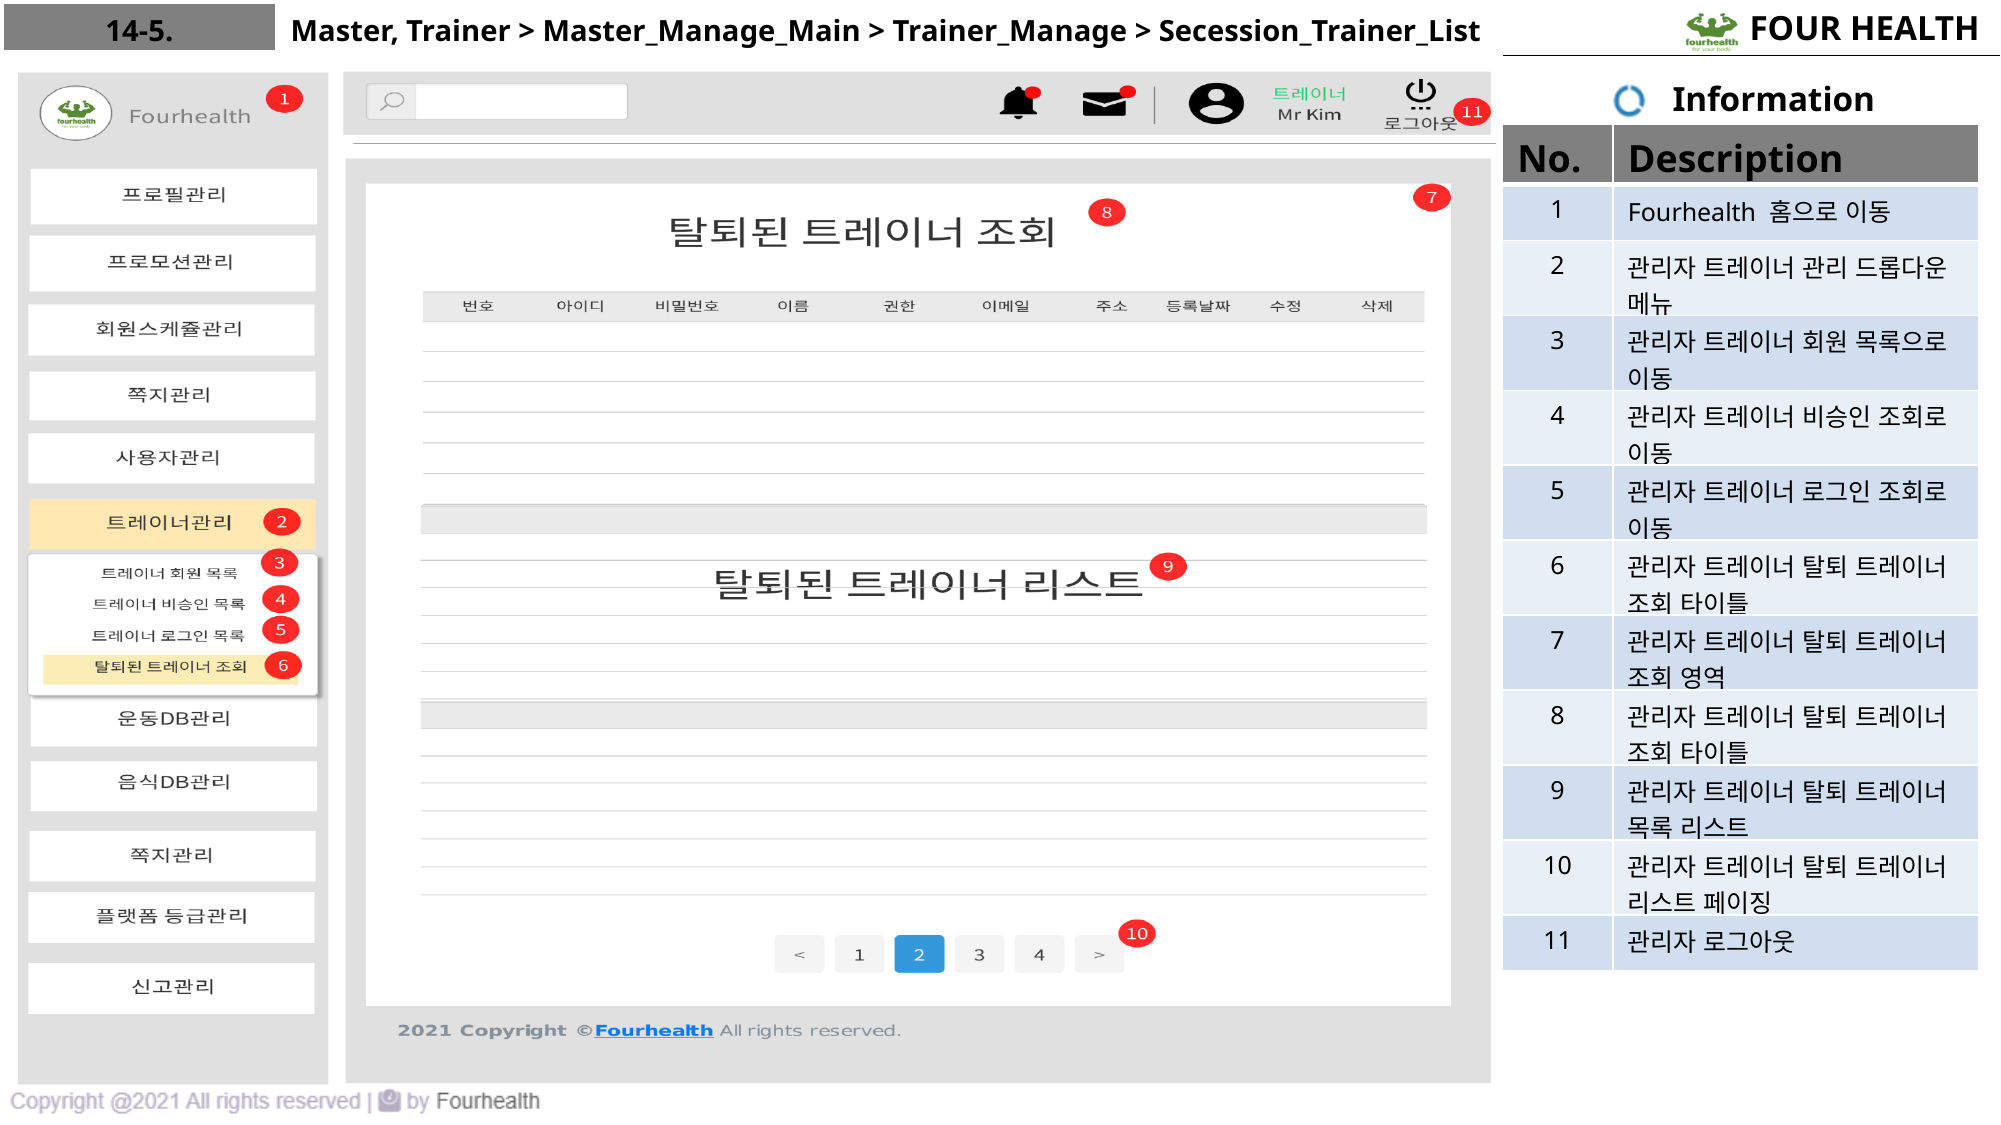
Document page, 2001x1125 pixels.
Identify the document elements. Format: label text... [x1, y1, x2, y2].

table_cell 3 [1503, 316, 1612, 390]
table_cell 2 [1503, 241, 1612, 315]
table_cell 8 [1503, 691, 1612, 764]
table_header Master, Trainer > Master_Manage_Main > Trainer_Manage > Secession_Trainer_List [276, 4, 1501, 50]
table_cell 관리자 로그아웃 [1614, 916, 1978, 970]
table_cell 4 [1503, 391, 1612, 464]
picture [2, 62, 1503, 1125]
table_cell 11 [1503, 916, 1612, 970]
text_box FOUR HEALTH [1734, 0, 2000, 55]
table_cell 관리자 트레이너 로그인 조회로 이동 [1614, 466, 1978, 539]
table_header No. [1503, 125, 1612, 182]
table_cell 9 [1503, 766, 1612, 839]
table_cell 관리자 트레이너 비승인 조회로 이동 [1614, 391, 1978, 464]
table_header Description [1614, 125, 1978, 182]
picture [1680, 10, 1741, 52]
table_cell 관리자 트레이너 회원 목록으로 이동 [1614, 316, 1978, 390]
table_header 14-5. [4, 4, 275, 50]
table_cell 7 [1503, 616, 1612, 689]
table_cell 관리자 트레이너 탈퇴 트레이너 조회 타이틀 [1614, 541, 1978, 614]
table_cell 1 [1503, 187, 1612, 240]
table_cell 10 [1503, 841, 1612, 914]
table_cell 관리자 트레이너 탈퇴 트레이너 조회 타이틀 [1614, 691, 1978, 764]
table_cell 관리자 트레이너 탈퇴 트레이너 리스트 페이징 [1614, 841, 1978, 914]
table_cell 관리자 트레이너 탈퇴 트레이너 조회 영역 [1614, 616, 1978, 689]
text_box Information [1657, 71, 2000, 126]
table_cell 5 [1503, 466, 1612, 539]
table_cell 관리자 트레이너 탈퇴 트레이너 목록 리스트 [1614, 766, 1978, 839]
table_cell Fourhealth 홈으로 이동 [1614, 187, 1978, 240]
picture [1606, 71, 1658, 123]
table_cell 관리자 트레이너 관리 드롭다운 메뉴 [1614, 241, 1978, 315]
table_cell 6 [1503, 541, 1612, 614]
